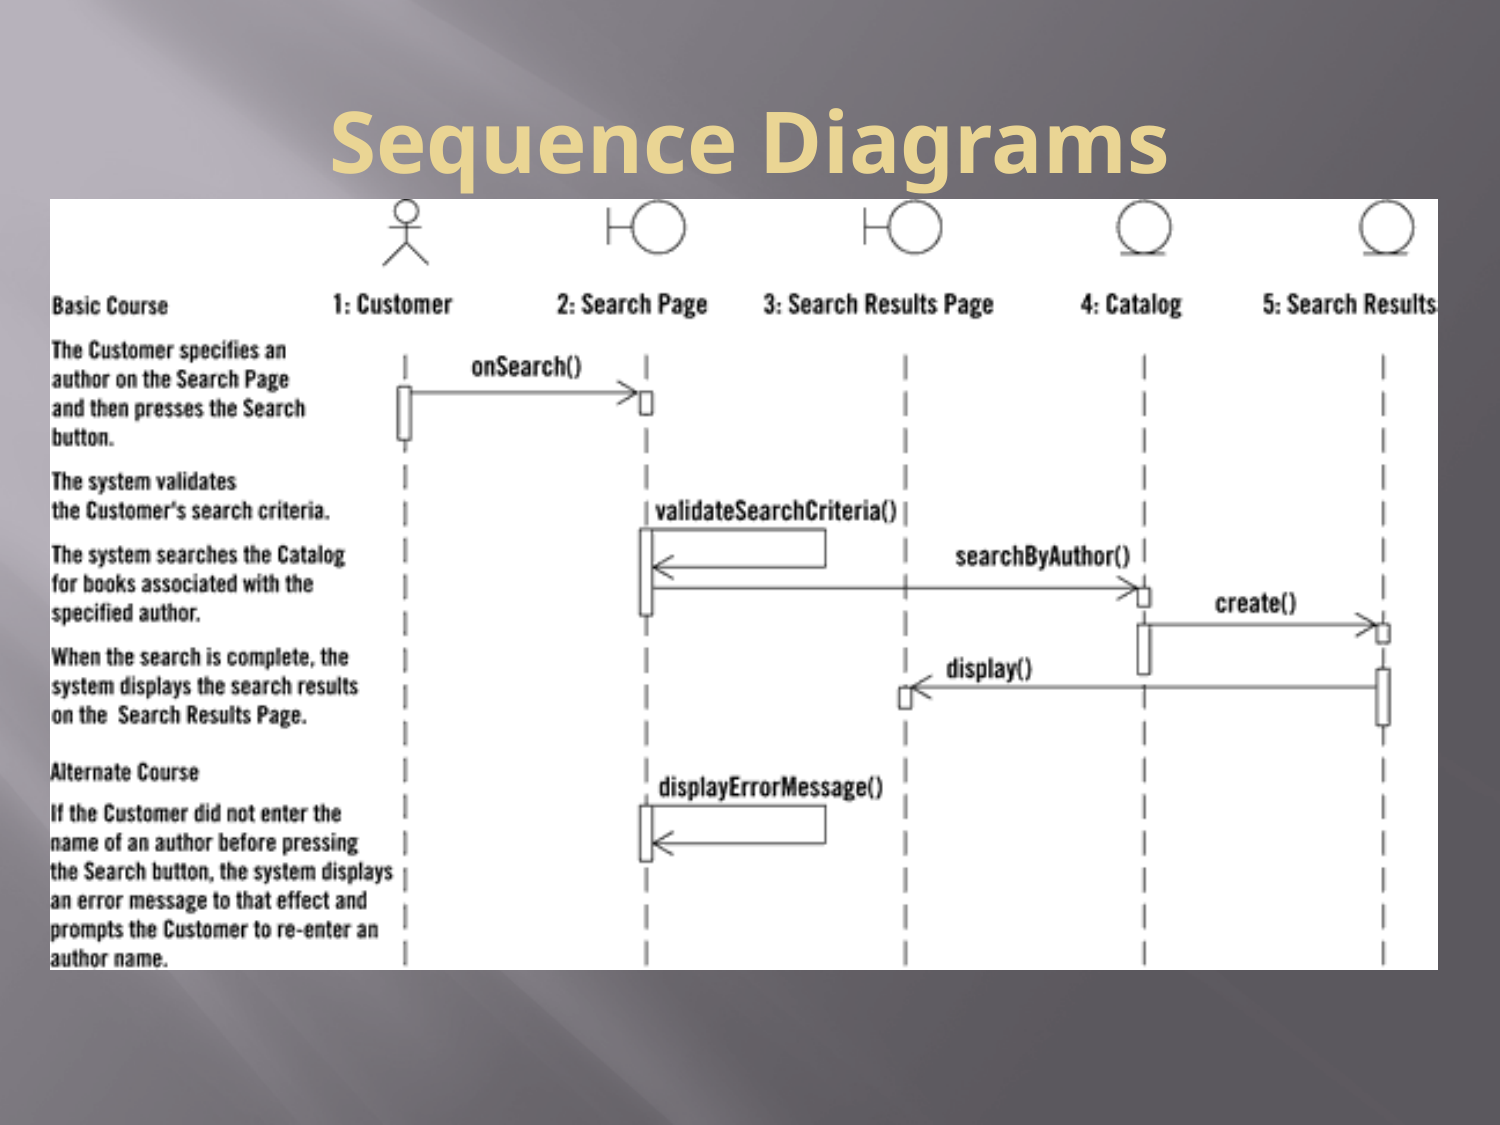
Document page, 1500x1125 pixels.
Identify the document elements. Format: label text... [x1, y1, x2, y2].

title Sequence Diagrams [75, 45, 1425, 198]
picture [0, 0, 1500, 1125]
